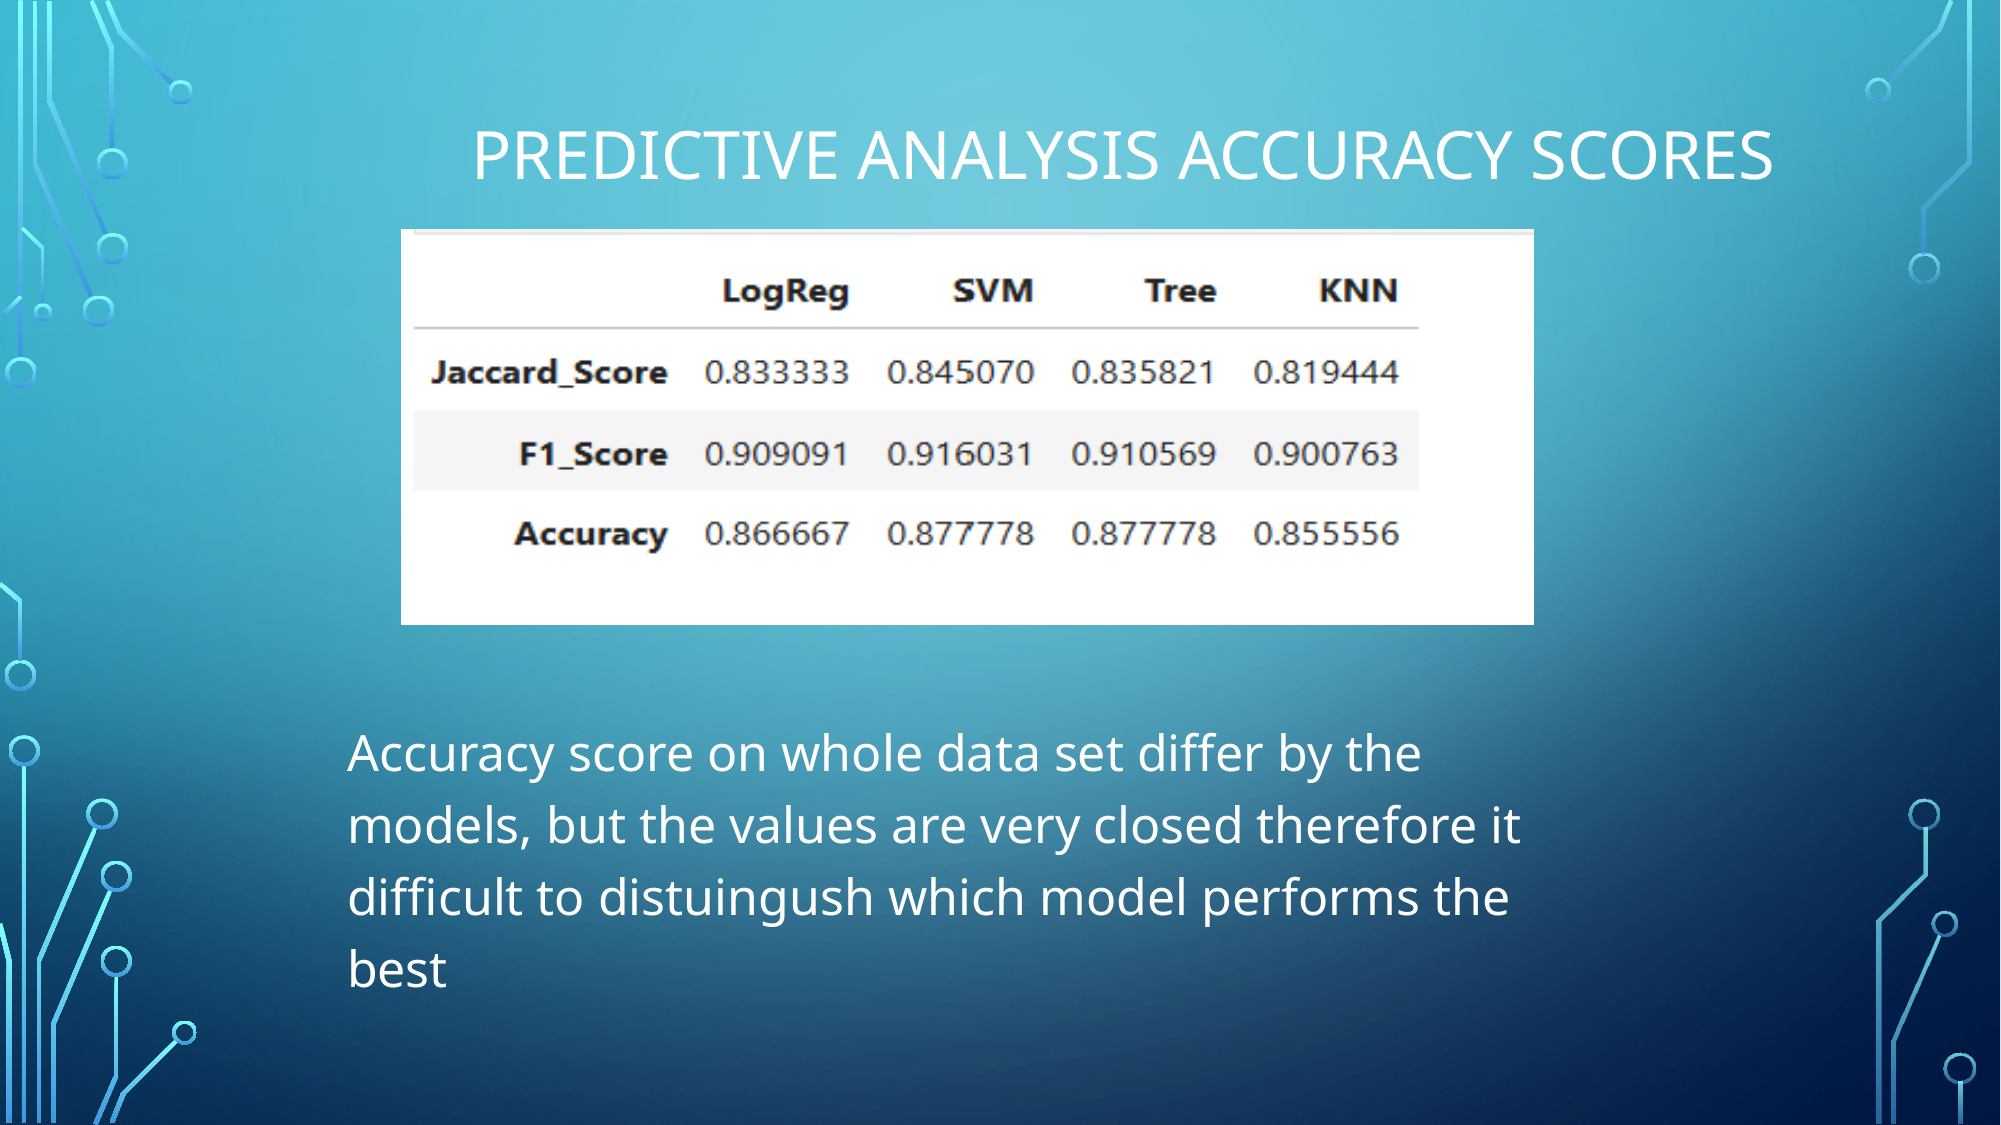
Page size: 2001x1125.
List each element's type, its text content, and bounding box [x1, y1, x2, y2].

list Accuracy score on whole data set differ by the models, but the values are very closed therefore it difficult to distuingush which model performs the best [332, 701, 1632, 1029]
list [401, 228, 1535, 625]
title Predictive Analysis accuracy scores [318, 80, 1800, 202]
